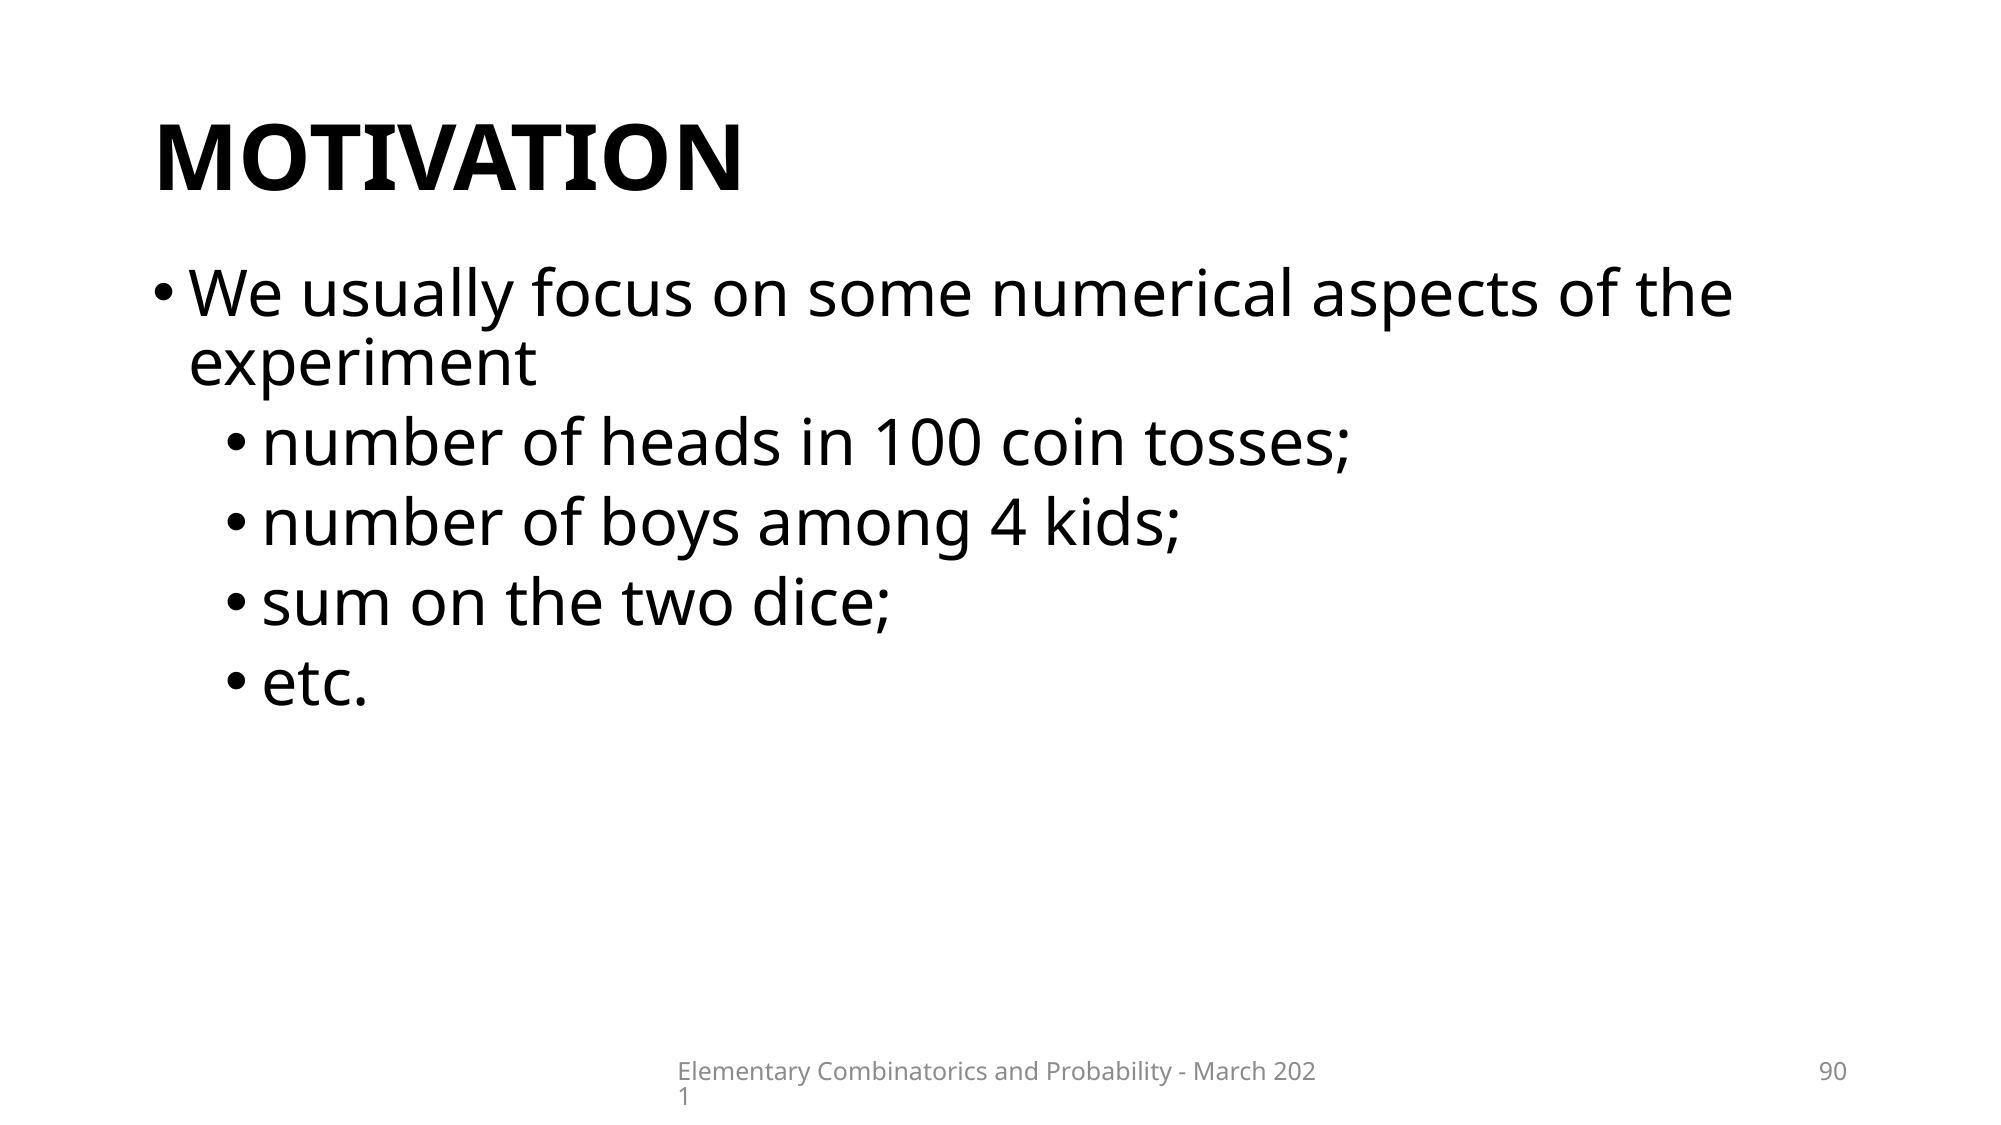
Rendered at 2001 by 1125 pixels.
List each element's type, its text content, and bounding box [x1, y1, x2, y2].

footer Elementary Combinatorics and Probability - March 2021 [662, 1042, 1338, 1103]
list We usually focus on some numerical aspects of the experiment number of heads in 100 coin tosses; number of boys among 4 kids; sum on the two dice; etc. These are random variables A real-valued variable whose value is determined by an underlying random experiment. [137, 252, 1863, 1043]
slide_number 90 [1412, 1042, 1863, 1103]
title motivation [137, 52, 1863, 252]
